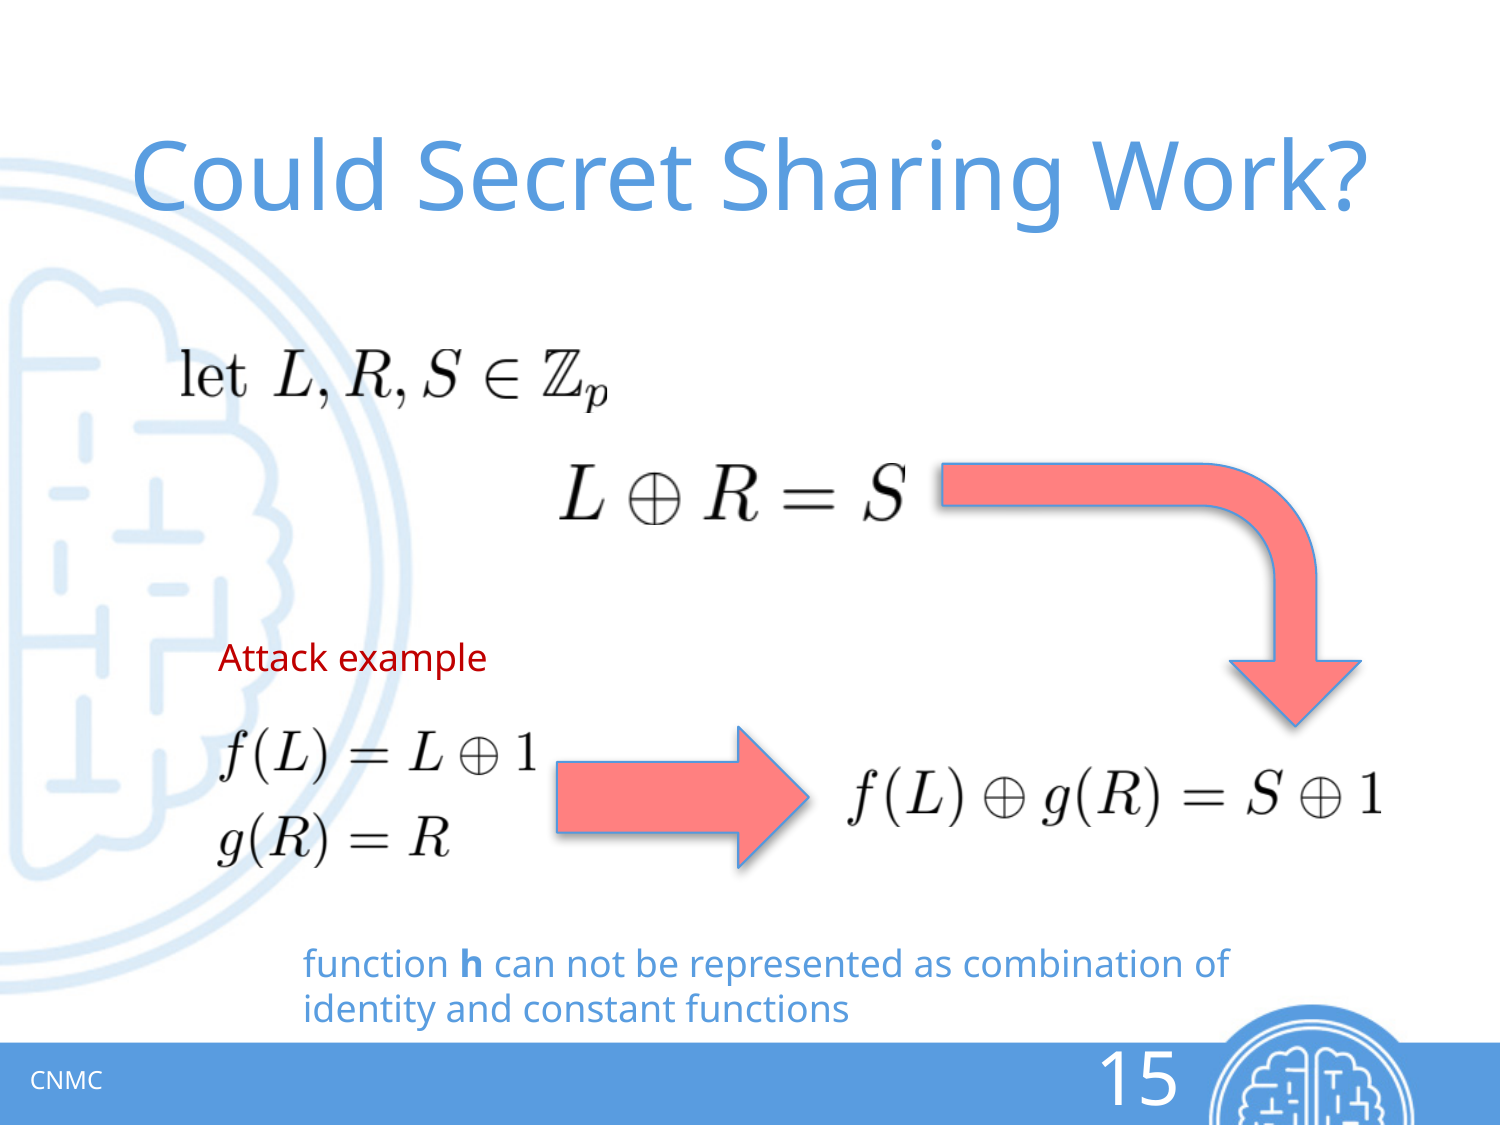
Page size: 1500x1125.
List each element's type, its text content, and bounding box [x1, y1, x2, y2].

picture [0, 0, 1500, 1125]
text_box function h can not be represented as combination of identity and constant functions [288, 932, 1256, 1038]
slide_number 15 [1033, 1051, 1196, 1112]
footer CNMC [14, 1051, 809, 1112]
text_box [555, 725, 810, 869]
title Could Secret Sharing Work? [90, 17, 1410, 237]
text_box Attack example [203, 626, 503, 687]
text_box [941, 462, 1363, 728]
